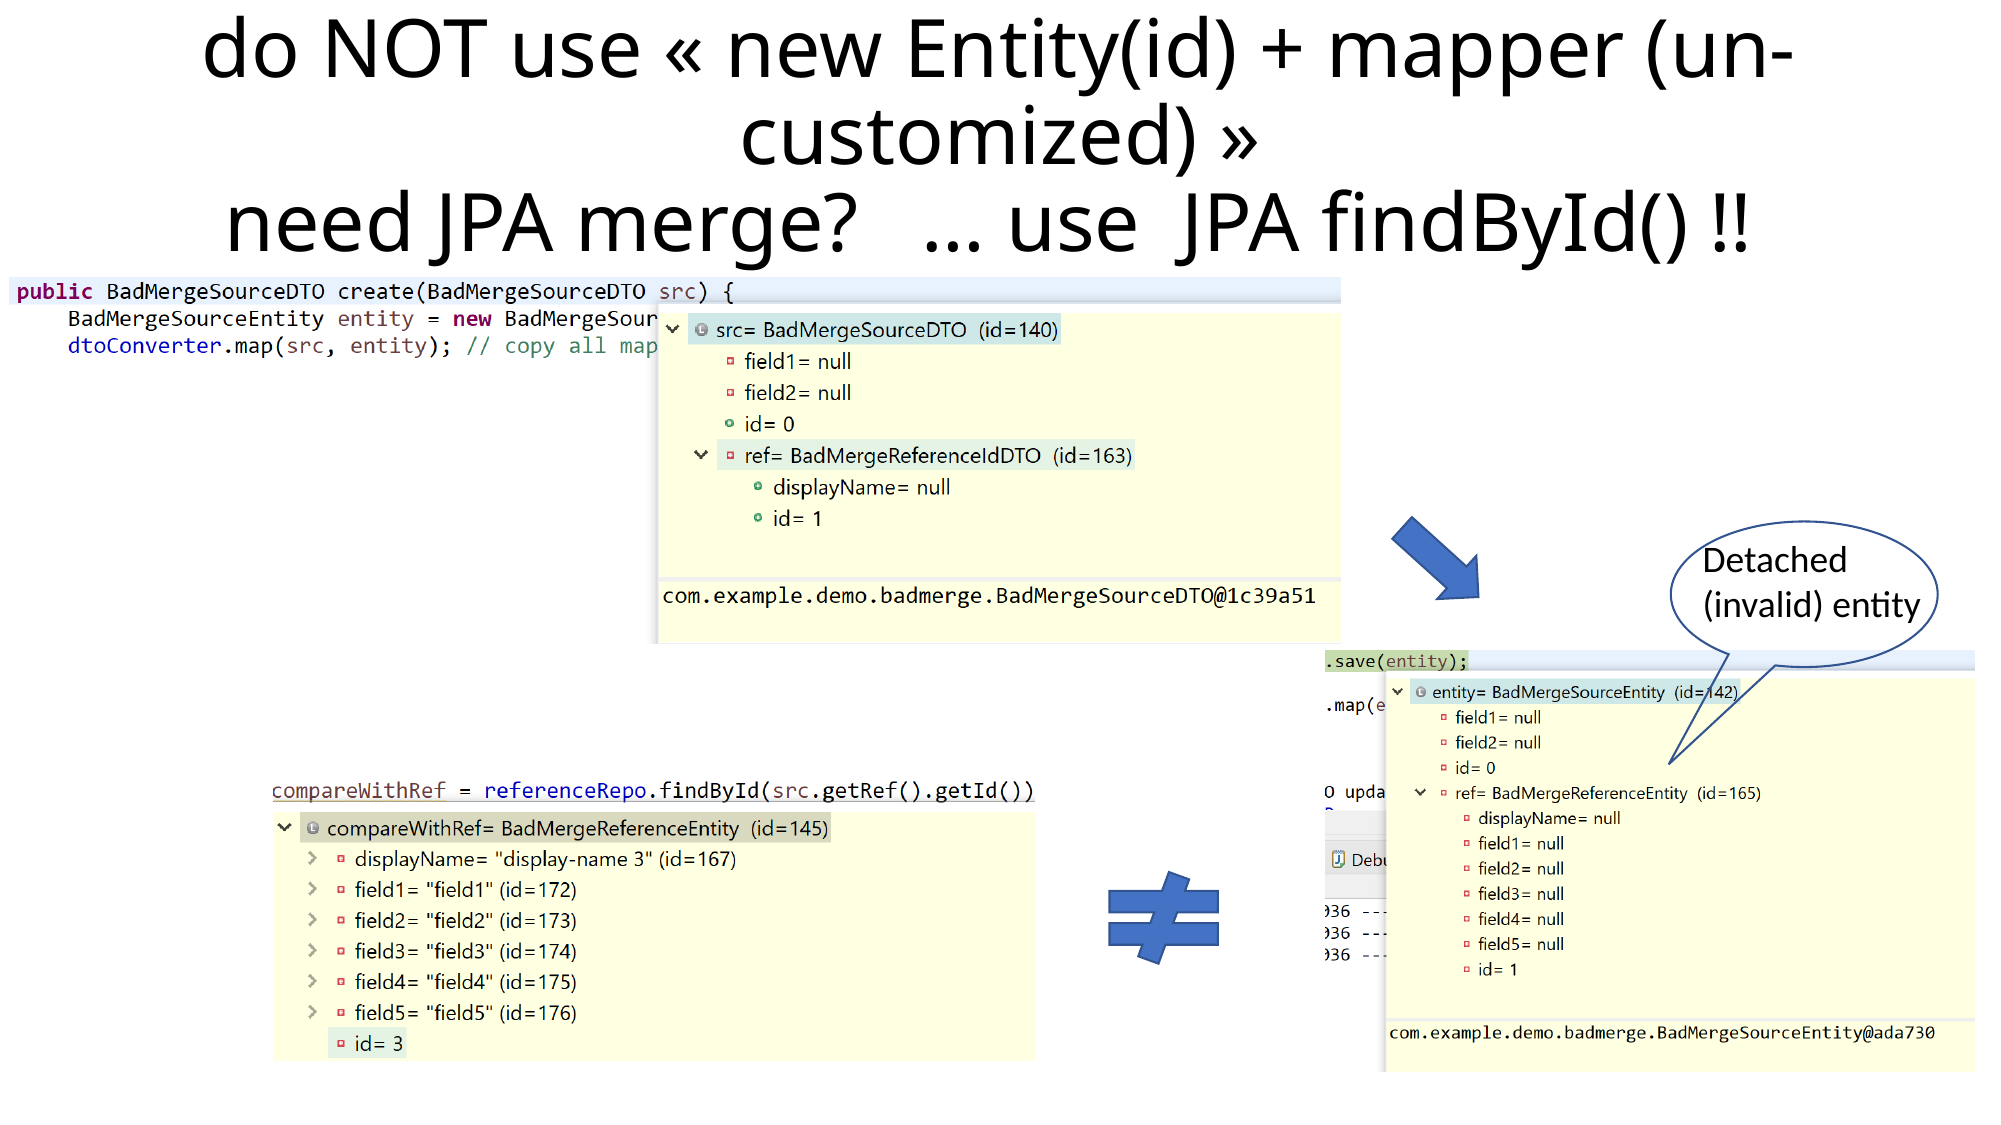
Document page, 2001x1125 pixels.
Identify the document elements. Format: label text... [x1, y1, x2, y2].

text_box [1108, 870, 1219, 965]
text_box Detached (invalid) entity [1687, 527, 1936, 633]
text_box [1390, 515, 1480, 601]
picture [9, 277, 1975, 1072]
picture [272, 775, 1035, 1061]
text_box [1669, 558, 1687, 631]
text_box [1689, 633, 1919, 640]
title do NOT use « new Entity(id) + mapper (un-customized) » need JPA merge? … use JPA findById() !! [9, 0, 1991, 278]
text_box [1748, 520, 1860, 527]
